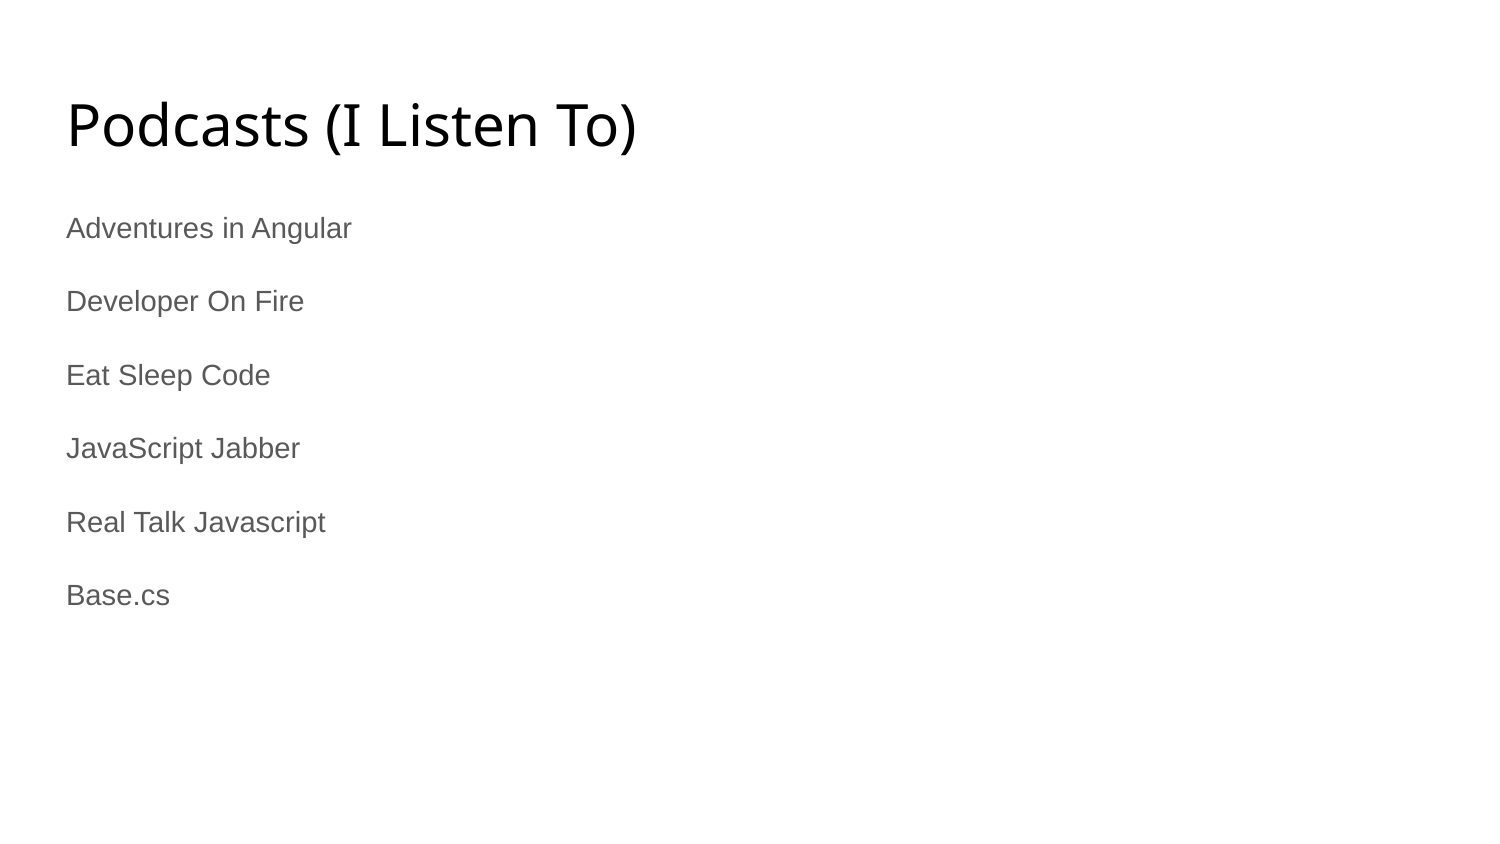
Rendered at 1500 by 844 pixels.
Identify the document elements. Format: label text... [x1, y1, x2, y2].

title Podcasts (I Listen To) [51, 72, 750, 167]
list Adventures in Angular Developer On Fire Eat Sleep Code JavaScript Jabber Real Talk Javascript Base.cs [51, 189, 708, 750]
